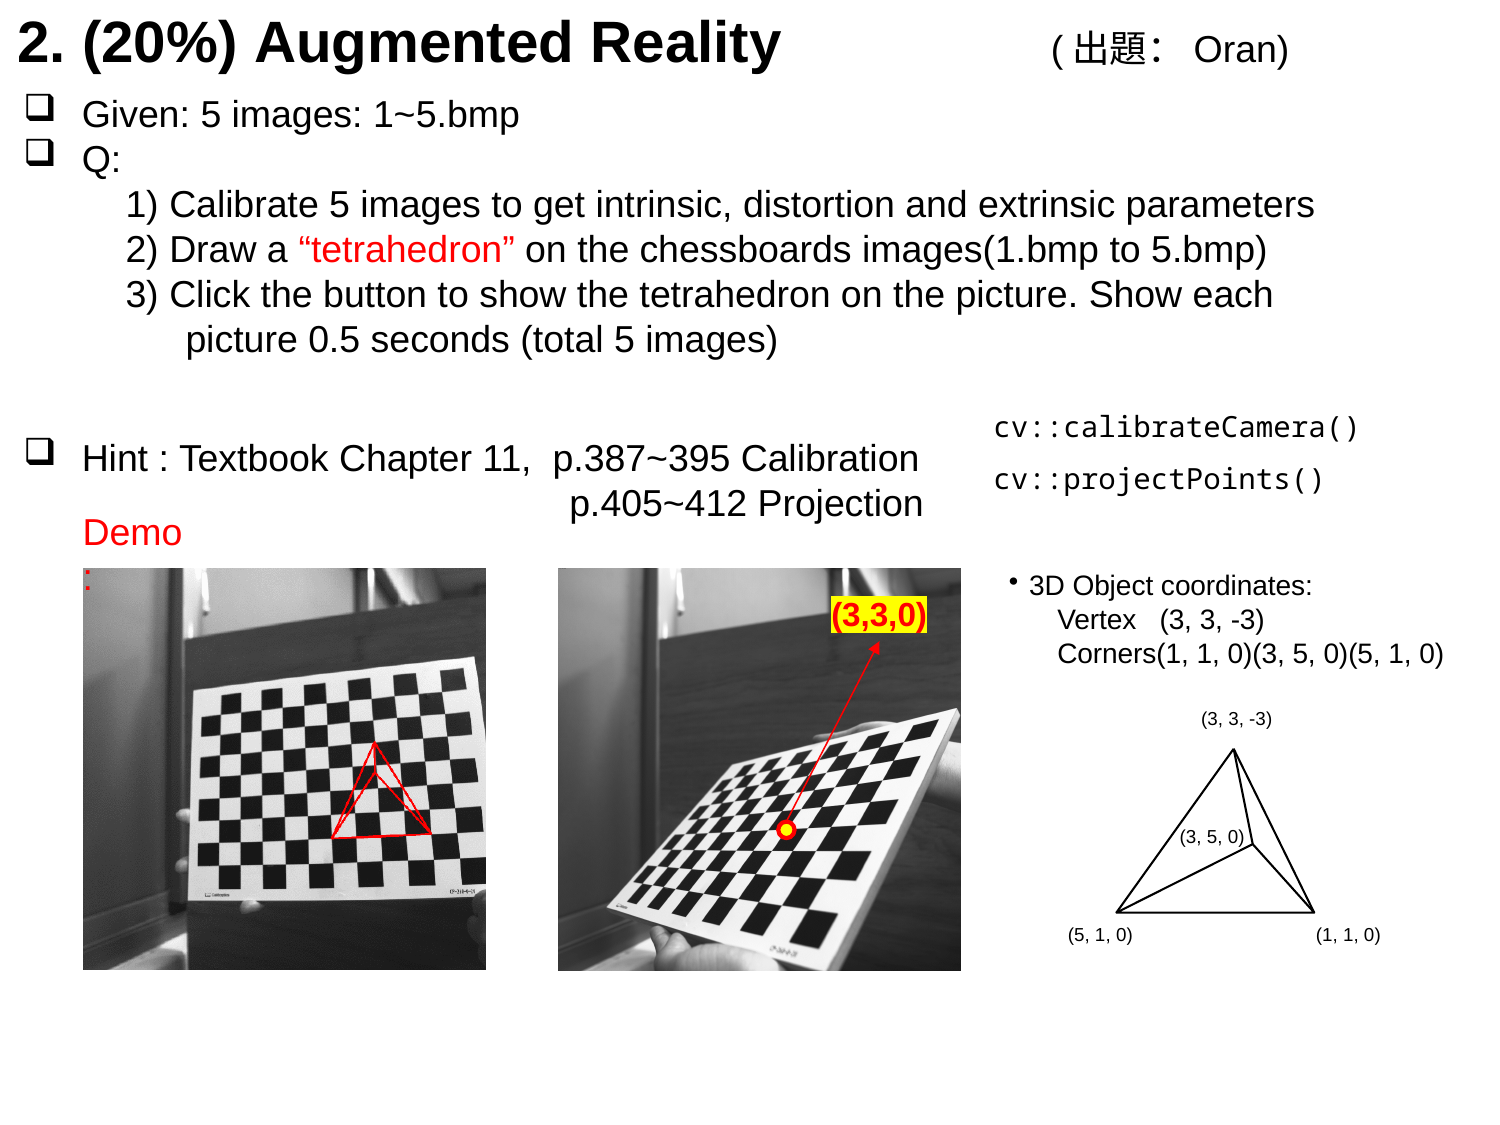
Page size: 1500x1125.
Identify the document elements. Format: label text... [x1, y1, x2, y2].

list Given: 5 images: 1~5.bmp Q: 1) Calibrate 5 images to get intrinsic, distortion and extrinsic parameters 2) Draw a “tetrahedron” on the chessboards images(1.bmp to 5.bmp) 3) Click the button to show the tetrahedron on the picture. Show each picture 0.5 seconds (total 5 images) Hint : Textbook Chapter 11, p.387~395 Calibration p.405~412 Projection [12, 84, 1451, 477]
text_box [67, 500, 961, 971]
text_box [989, 556, 1500, 983]
text_box cv::calibrateCamera() cv::projectPoints() [978, 383, 1377, 504]
title 2. (20%) Augmented Reality (出題：Oran) [6, 6, 1494, 82]
